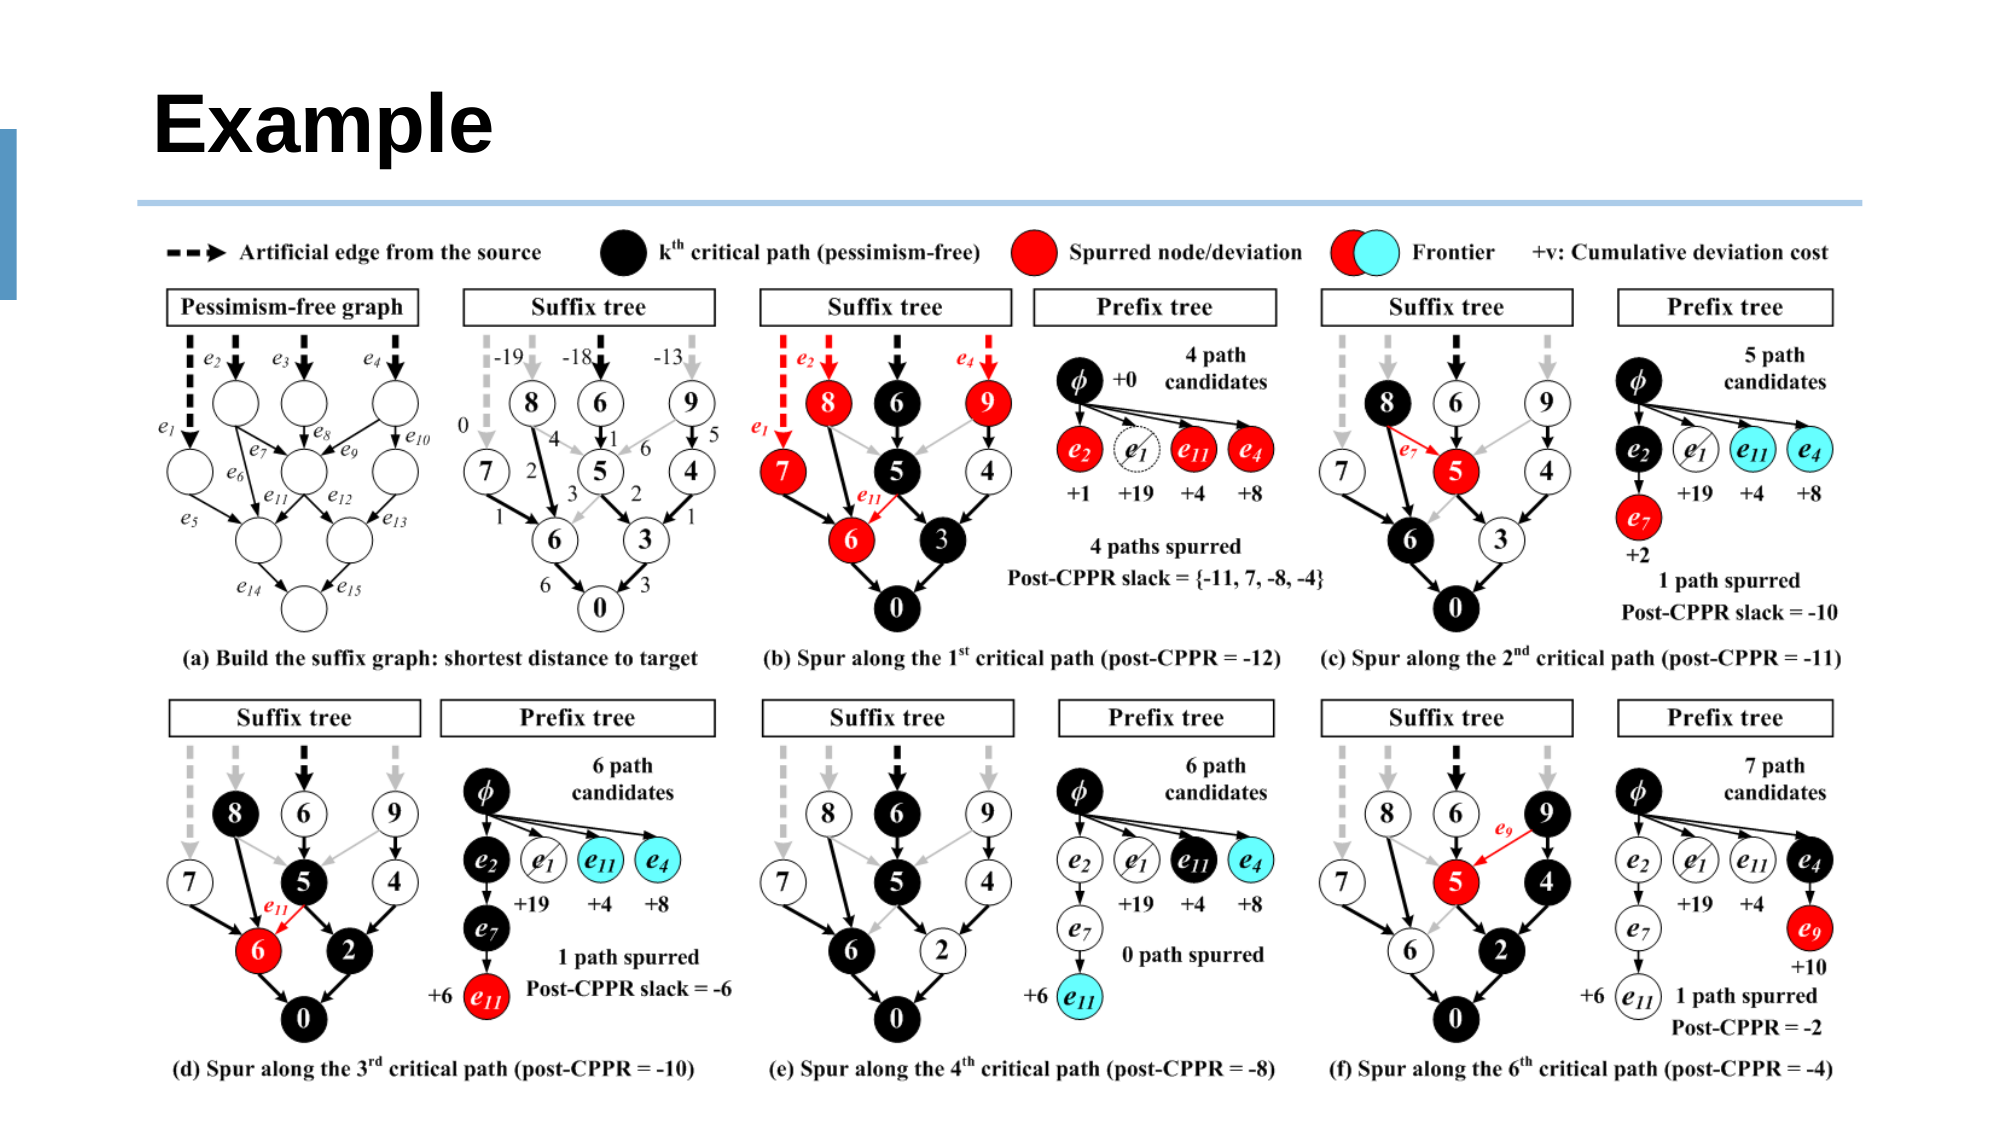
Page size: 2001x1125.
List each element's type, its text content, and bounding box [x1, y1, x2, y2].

title Example [137, 42, 1863, 208]
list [157, 229, 1842, 1083]
